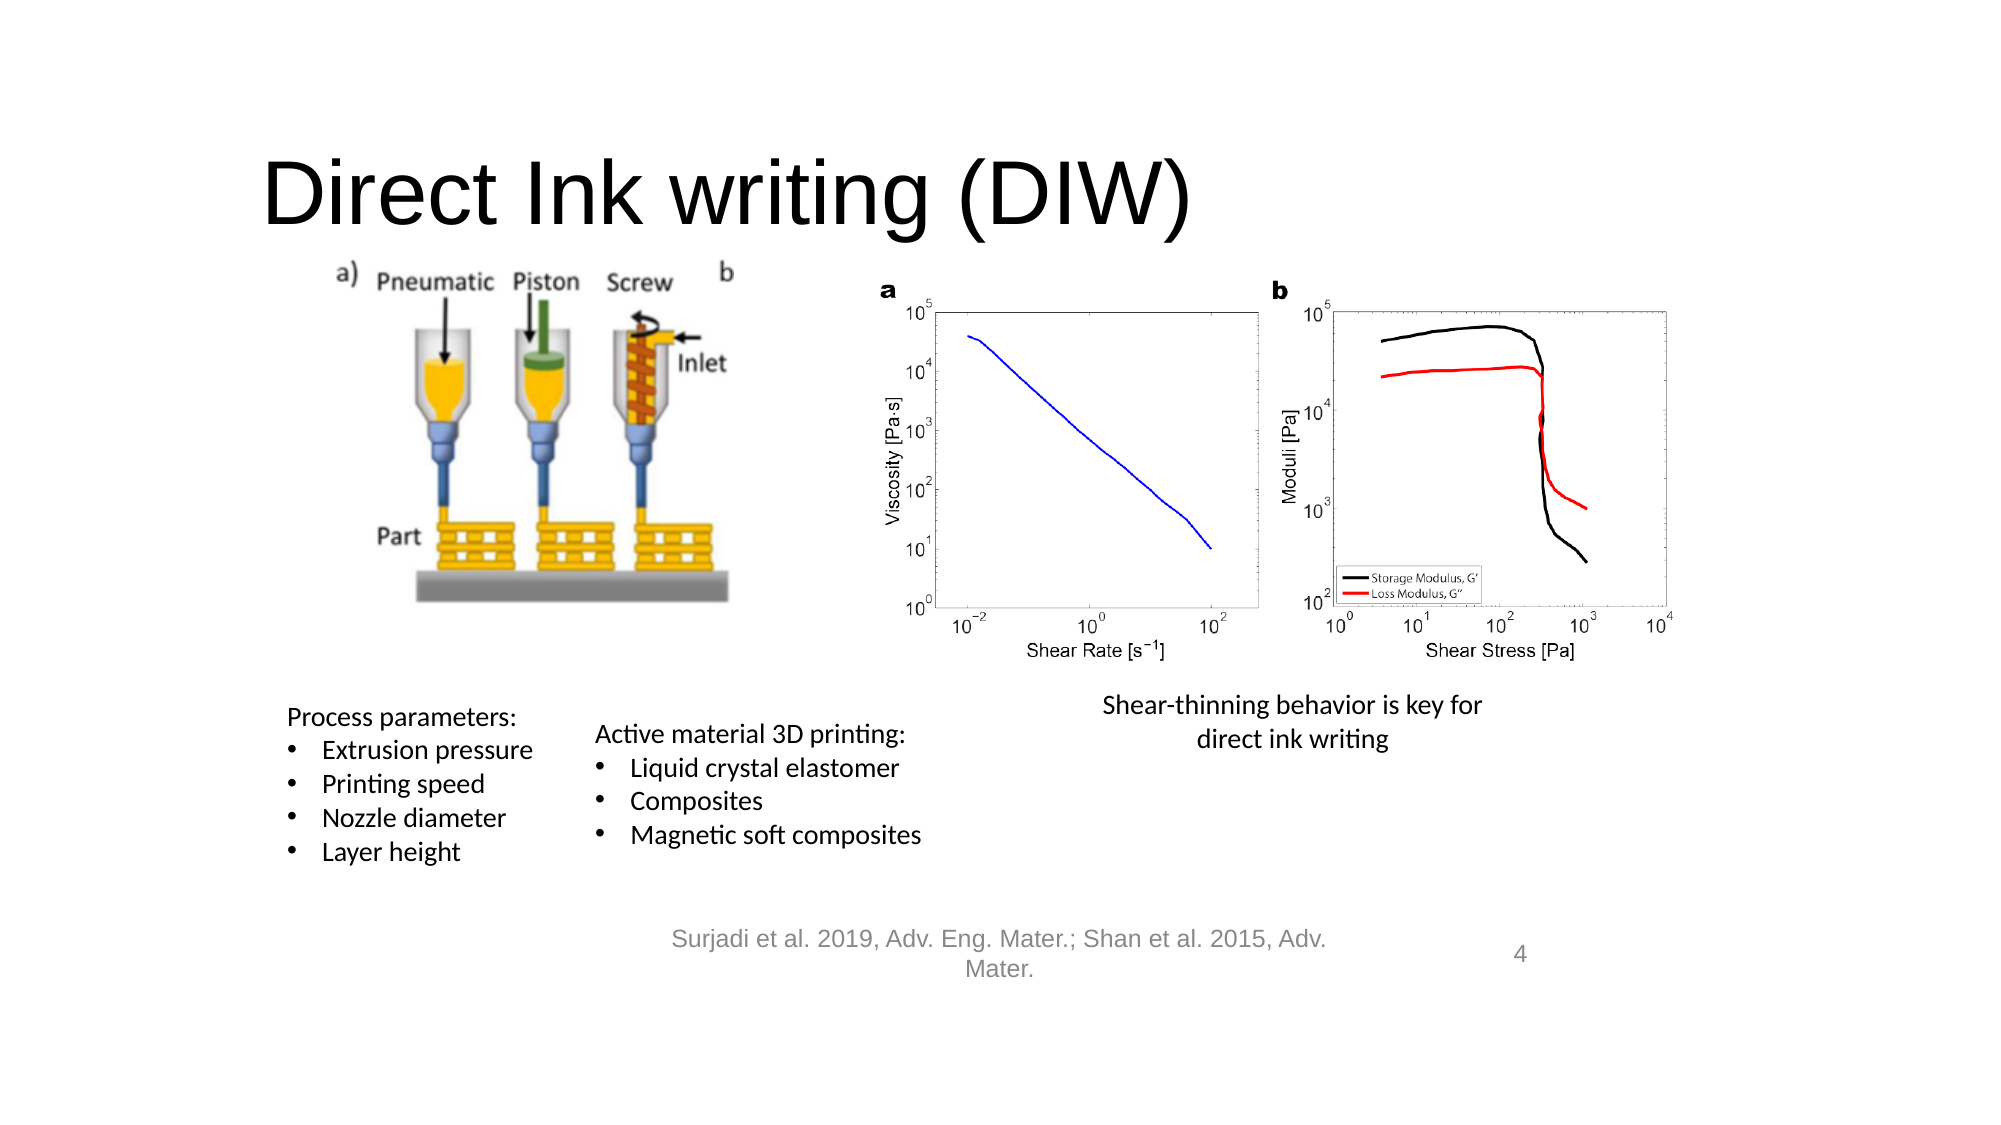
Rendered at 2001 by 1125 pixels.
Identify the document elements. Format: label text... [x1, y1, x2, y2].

footer Surjadi et al. 2019, Adv. Eng. Mater.; Shan et al. 2015, Adv. Mater. [656, 930, 1344, 976]
text_box Process parameters: Extrusion pressure Printing speed Nozzle diameter Layer height [275, 692, 596, 873]
text_box Active material 3D printing: Liquid crystal elastomer Composites Magnetic soft composites [584, 709, 1097, 856]
picture [872, 275, 1681, 667]
picture [319, 250, 734, 611]
text_box Shear-thinning behavior is key for direct ink writing [1072, 680, 1514, 760]
slide_number ‹#› [1344, 930, 1539, 976]
title Direct Ink writing (DIW) [249, 140, 1571, 251]
